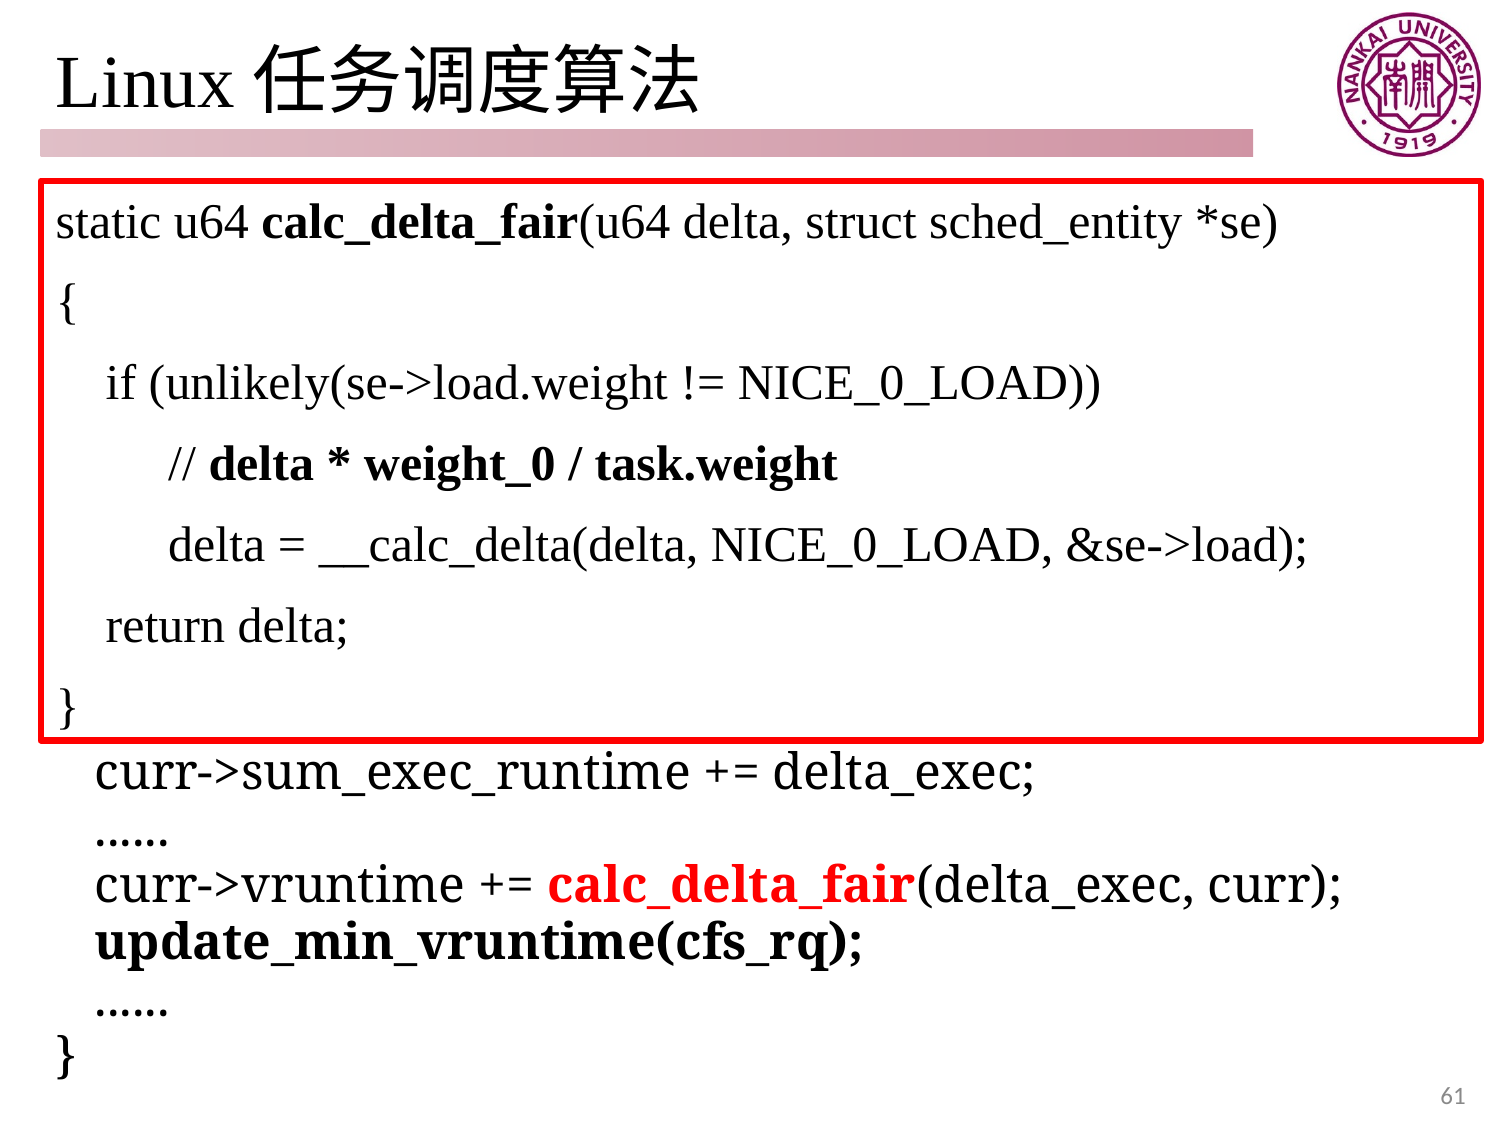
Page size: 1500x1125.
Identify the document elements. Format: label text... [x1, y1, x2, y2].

slide_number 61 [1143, 1065, 1481, 1125]
list //Update the current task's runtime statistics. static void update_curr(struct cfs_rq *cfs_rq) { struct sched_entity *curr = cfs_rq->curr; u64 now = rq_clock_task(rq_of(cfs_rq)); u64 delta_exec; ...... delta_exec = now - curr->exec_start; //运行时间 ...... curr->exec_start = now; ...... curr->sum_exec_runtime += delta_exec; ...... curr->vruntime += calc_delta_fair(delta_exec, curr); update_min_vruntime(cfs_rq); ...... } [40, 741, 1481, 1011]
title Linux任务调度算法 [40, 33, 1335, 133]
picture [1337, 12, 1481, 157]
text_box static u64 calc_delta_fair(u64 delta, struct sched_entity *se) { if (unlikely(se->load.weight != NICE_0_LOAD)) // delta * weight_0 / task.weight delta = __calc_delta(delta, NICE_0_LOAD, &se->load); return delta; } [40, 180, 1481, 741]
